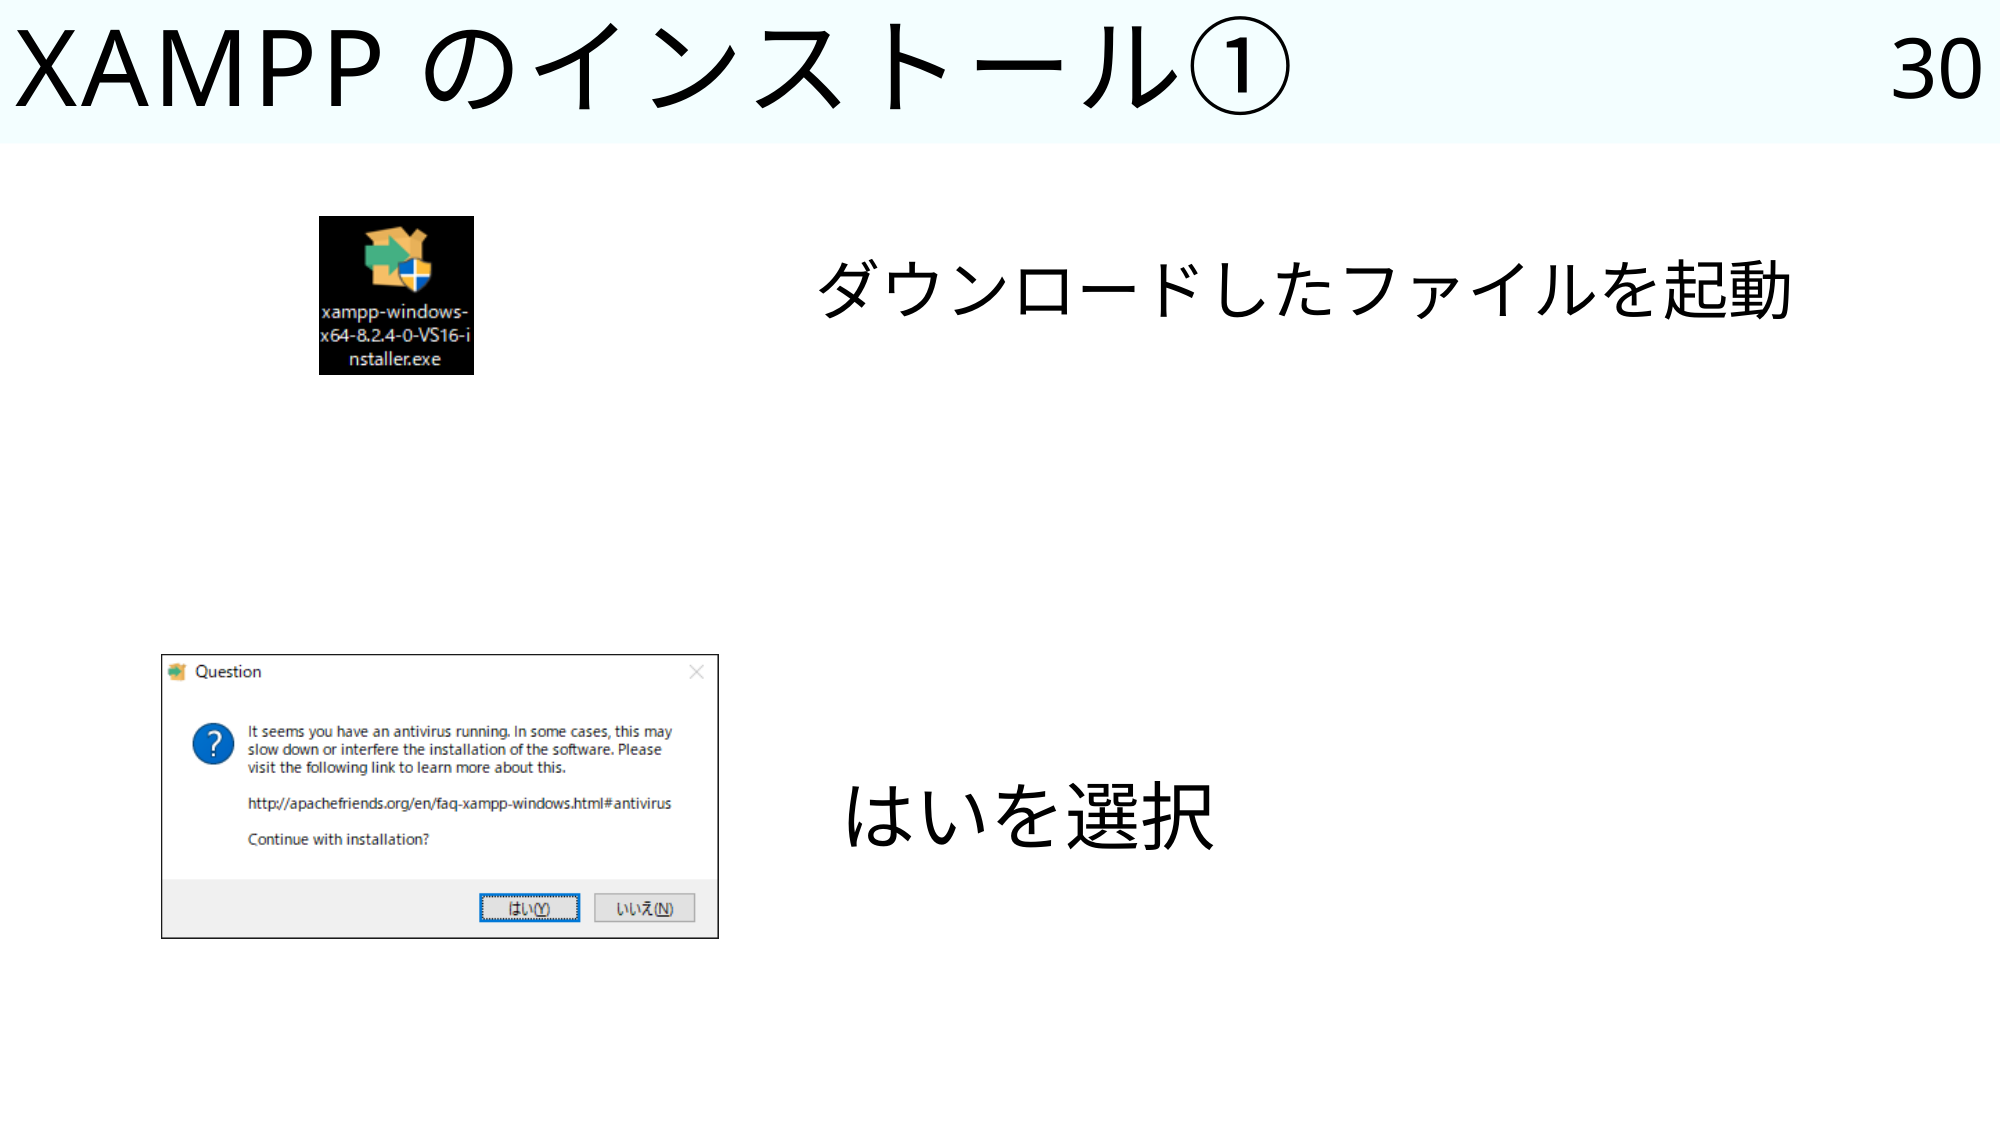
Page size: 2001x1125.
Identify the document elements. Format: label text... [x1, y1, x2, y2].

list ダウンロードしたファイルを起動 [800, 234, 1813, 356]
slide_number 30 [1775, 0, 2000, 144]
text_box はいを選択 [825, 752, 1251, 875]
picture [319, 216, 474, 375]
title XAMPPのインストール① [0, 0, 1775, 144]
picture [161, 654, 719, 939]
